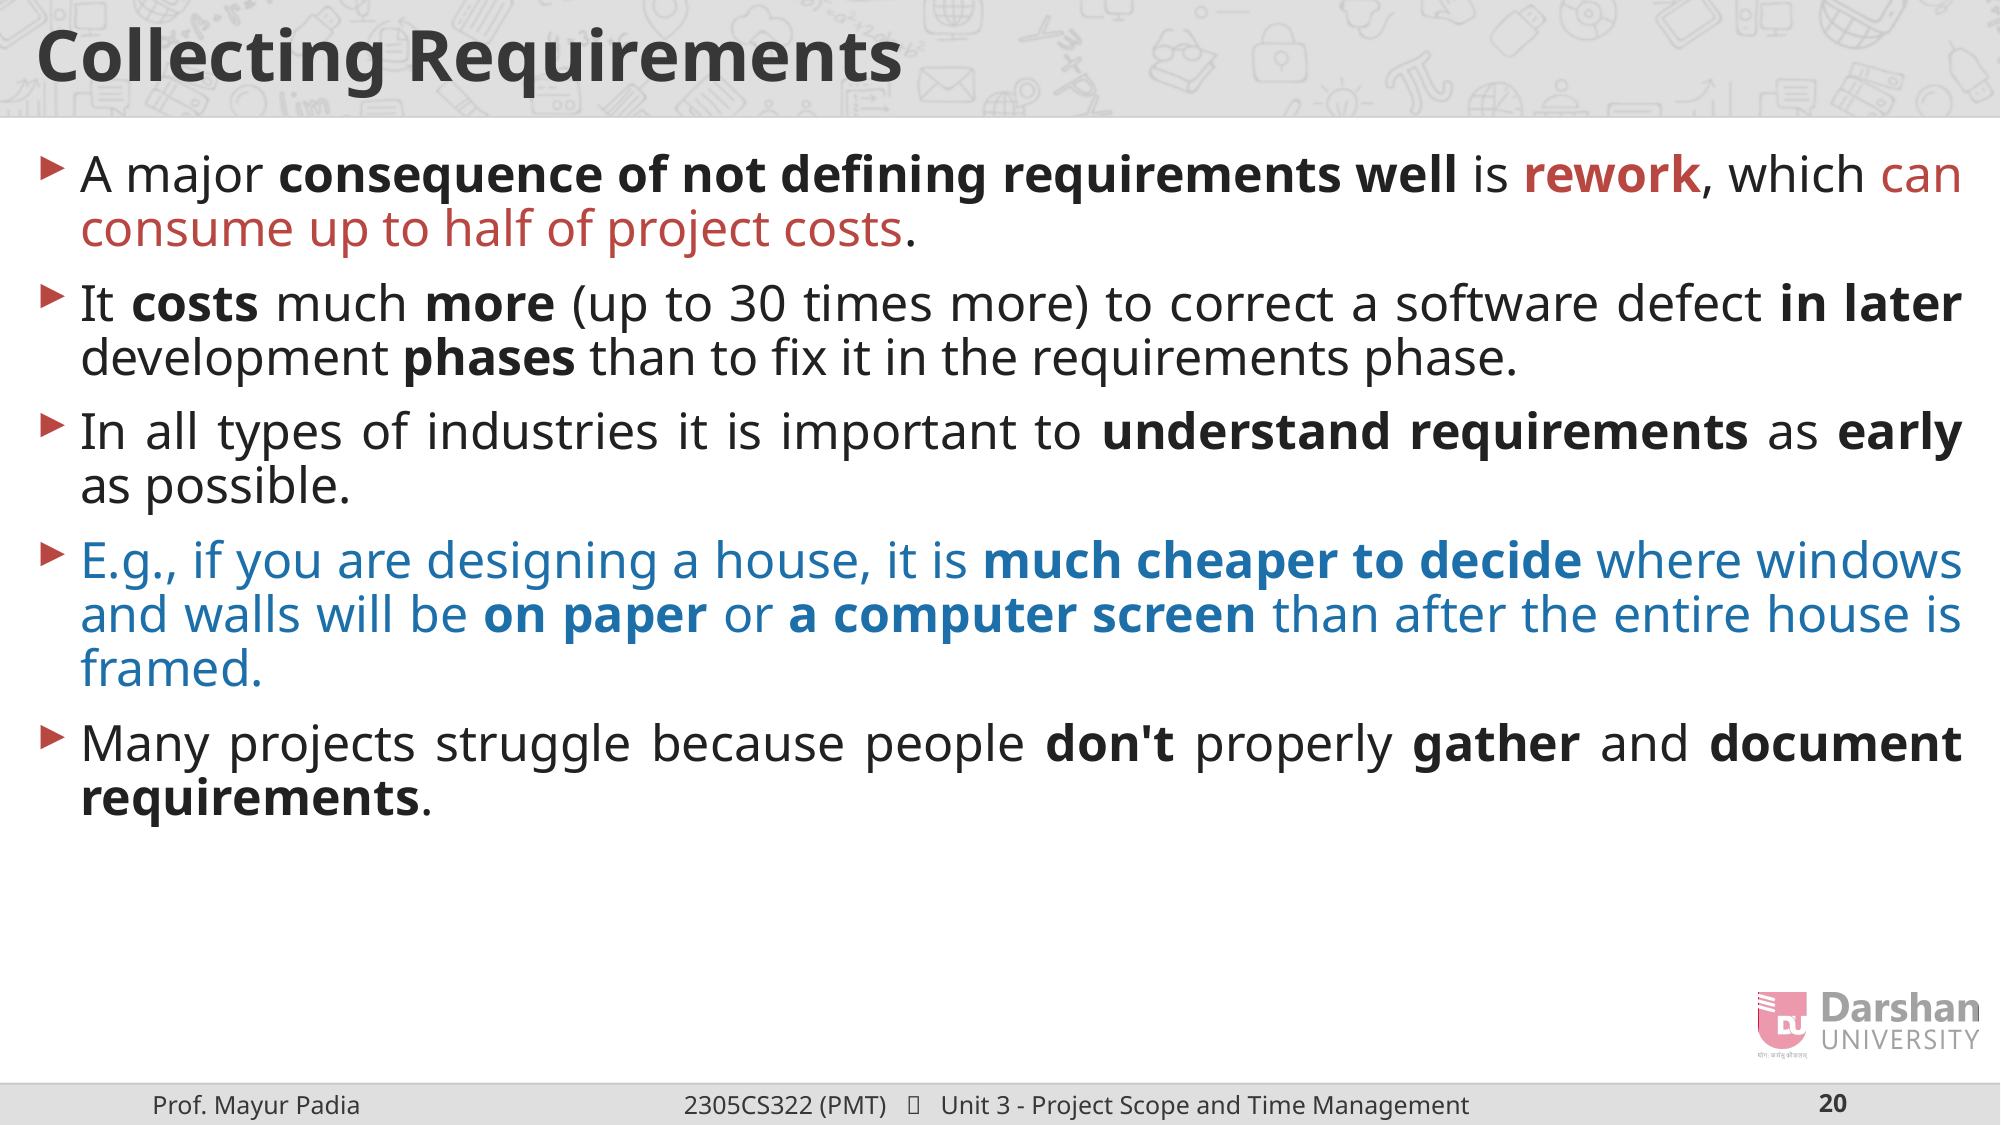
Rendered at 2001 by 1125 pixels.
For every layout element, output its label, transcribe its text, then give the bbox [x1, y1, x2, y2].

list A major consequence of not defining requirements well is rework, which can consume up to half of project costs. It costs much more (up to 30 times more) to correct a software defect in later development phases than to fix it in the requirements phase. In all types of industries it is important to understand requirements as early as possible. E.g., if you are designing a house, it is much cheaper to decide where windows and walls will be on paper or a computer screen than after the entire house is framed. Many projects struggle because people don't properly gather and document requirements. [21, 141, 1979, 1059]
title Collecting Requirements [0, 0, 2000, 117]
